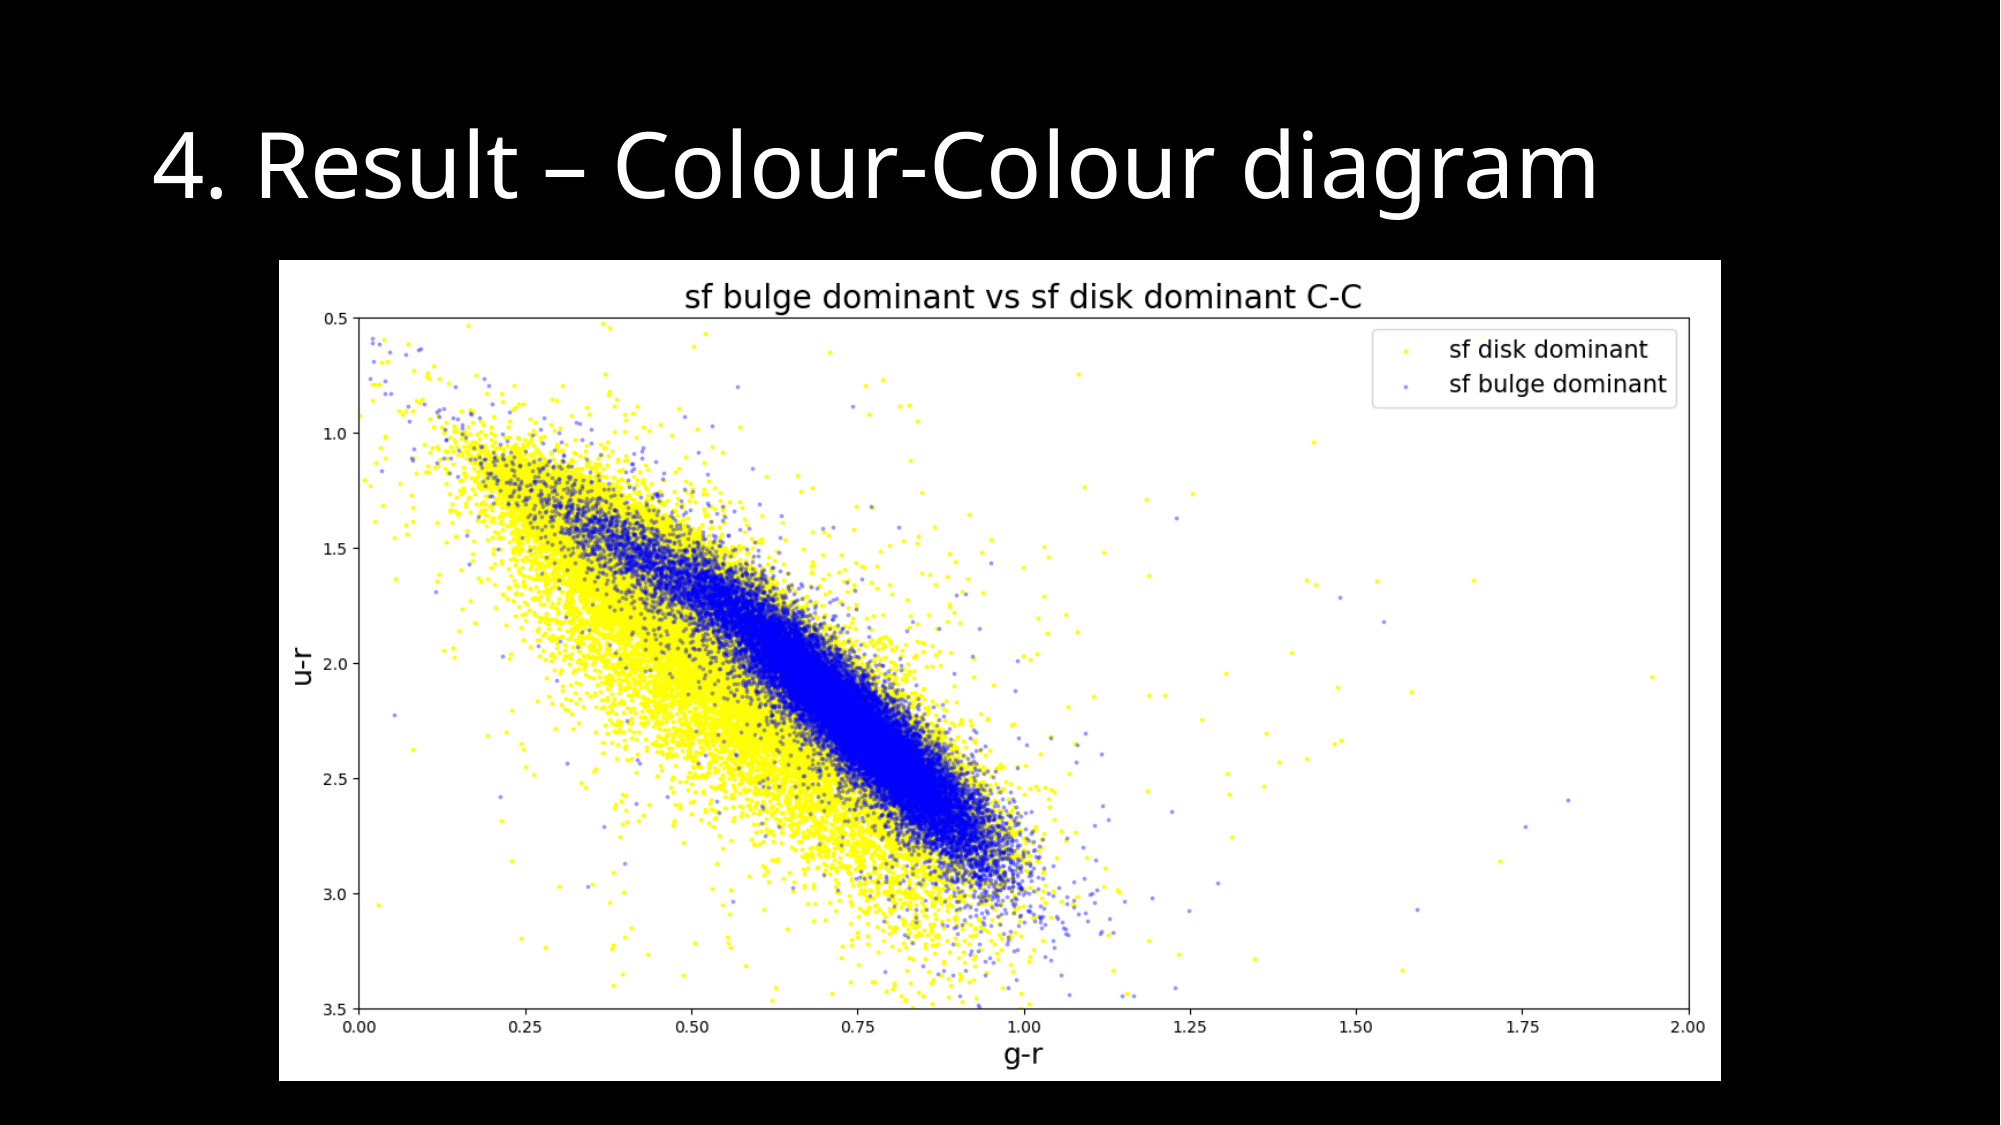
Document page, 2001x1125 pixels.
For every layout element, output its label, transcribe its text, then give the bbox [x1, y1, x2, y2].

picture [279, 260, 1721, 1081]
title 4. Result – Colour-Colour diagram [137, 59, 1863, 278]
